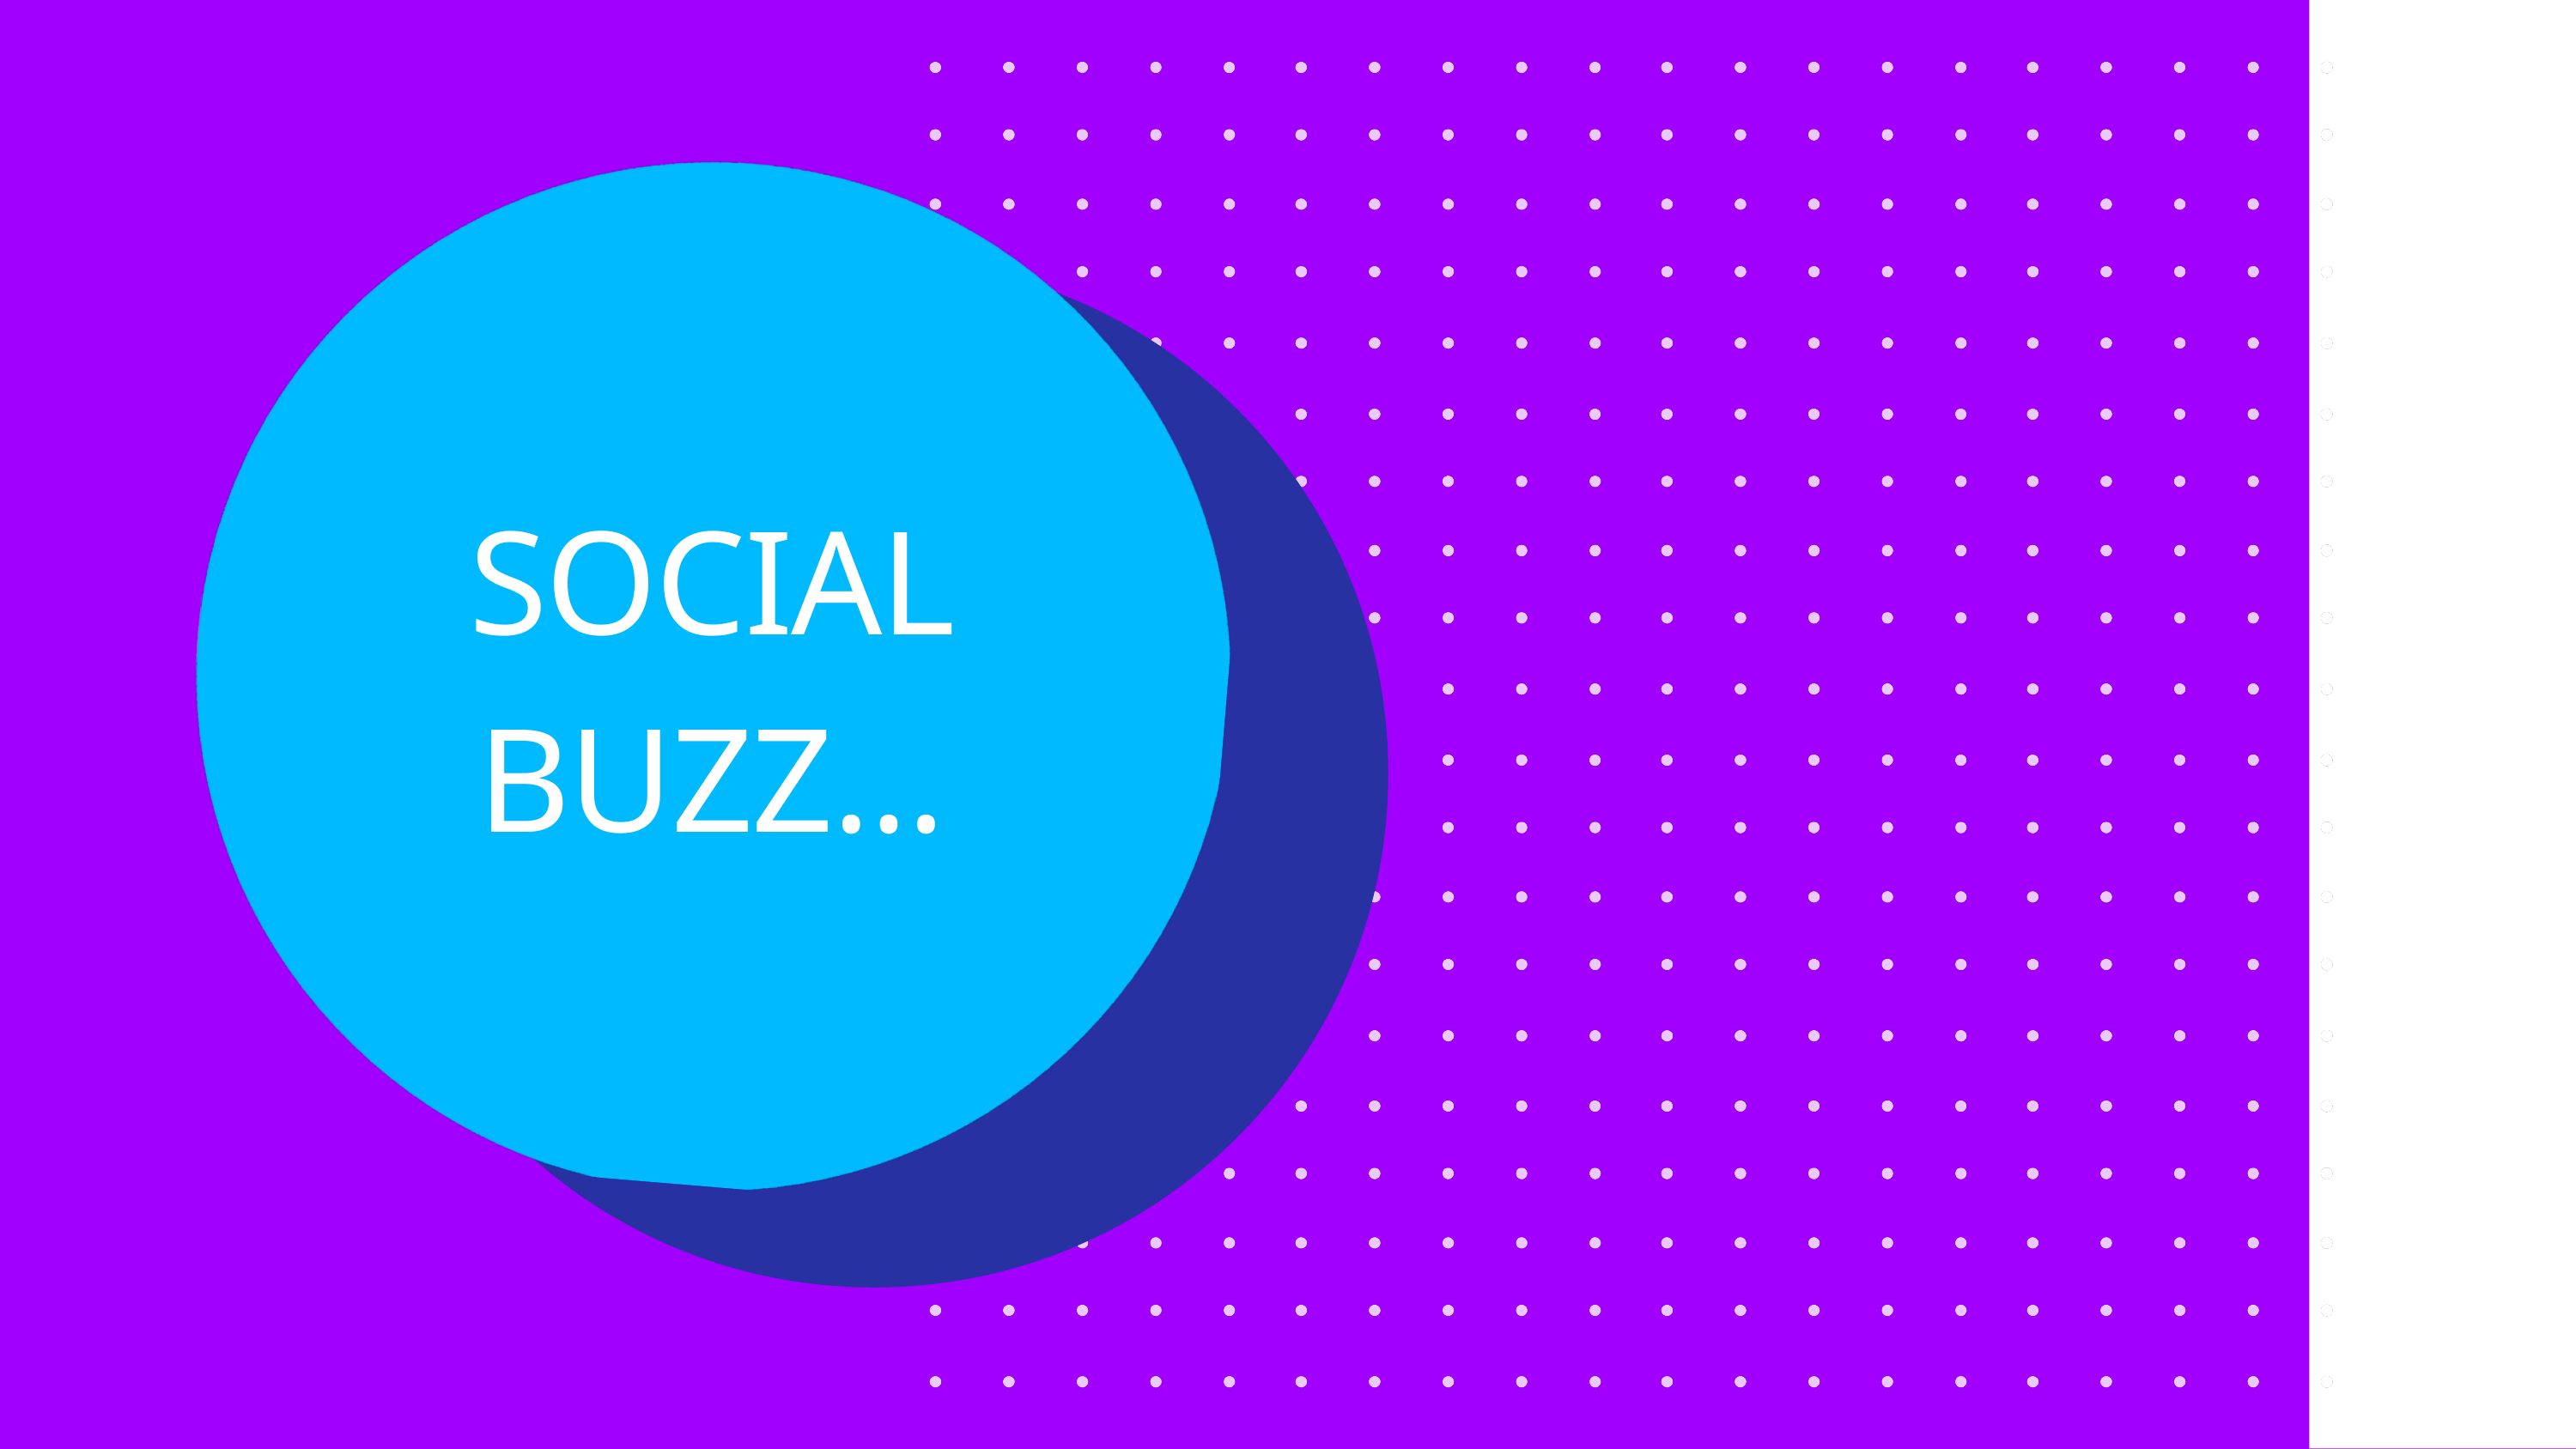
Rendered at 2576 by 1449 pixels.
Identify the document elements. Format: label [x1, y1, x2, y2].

text_box [2309, 0, 2576, 1449]
text_box [921, 57, 2337, 1392]
text_box [155, 115, 1388, 1288]
